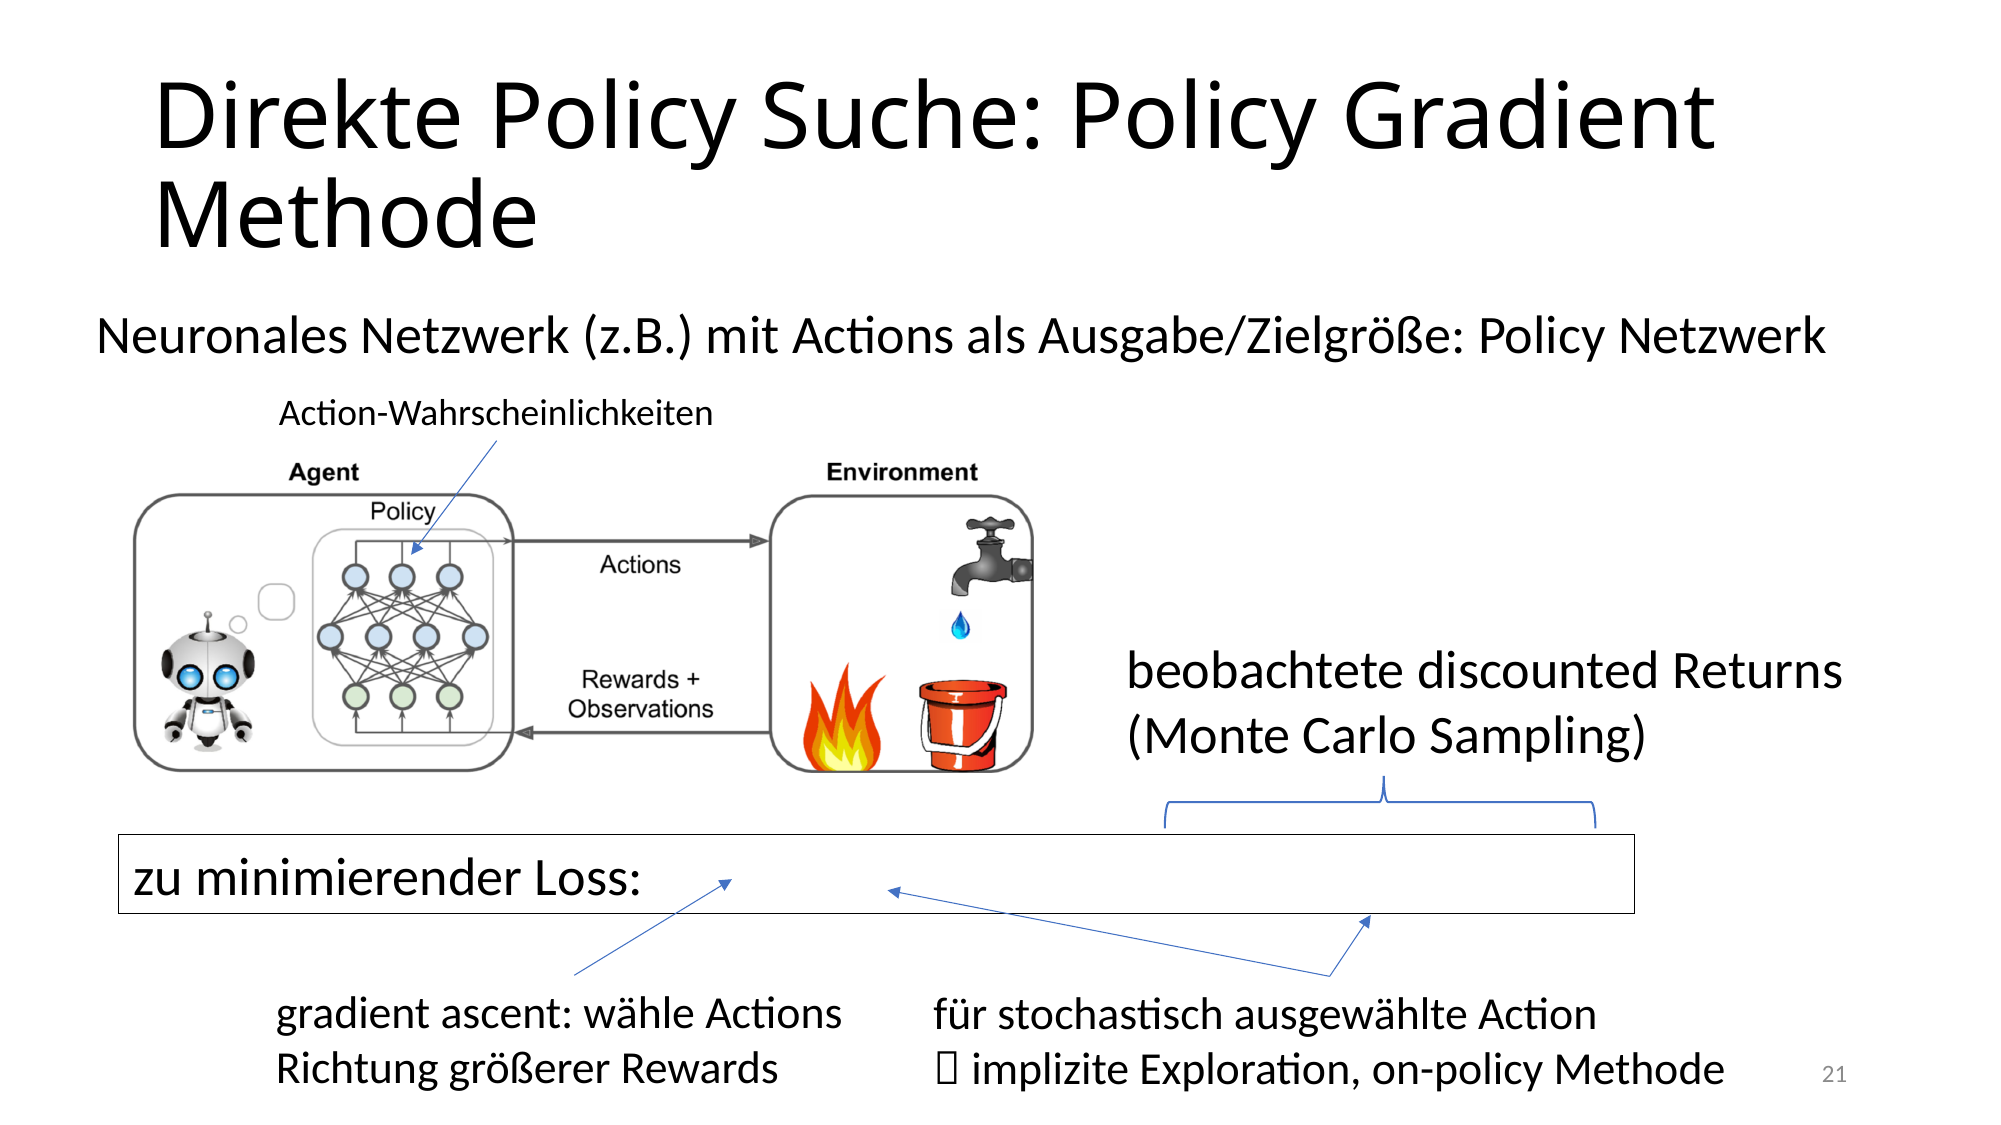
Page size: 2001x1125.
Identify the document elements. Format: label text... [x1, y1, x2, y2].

text_box [1164, 775, 1596, 829]
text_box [574, 879, 732, 976]
text_box gradient ascent: wähle Actions Richtung größerer Rewards [261, 975, 888, 1100]
list Neuronales Netzwerk (z.B.) mit Actions als Ausgabe/Zielgröße: Policy Netzwerk [81, 299, 1920, 379]
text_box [1329, 914, 1371, 977]
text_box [411, 441, 497, 555]
picture [118, 453, 1048, 783]
slide_number 21 [1412, 1042, 1863, 1103]
text_box beobachtete discounted Returns (Monte Carlo Sampling) [1111, 627, 1920, 773]
text_box für stochastisch ausgewählte Action  implizite Exploration, on-policy Methode [918, 976, 1741, 1101]
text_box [887, 890, 1330, 977]
title Direkte Policy Suche: Policy Gradient Methode [137, 59, 1875, 278]
text_box Action-Wahrscheinlichkeiten [264, 380, 730, 441]
